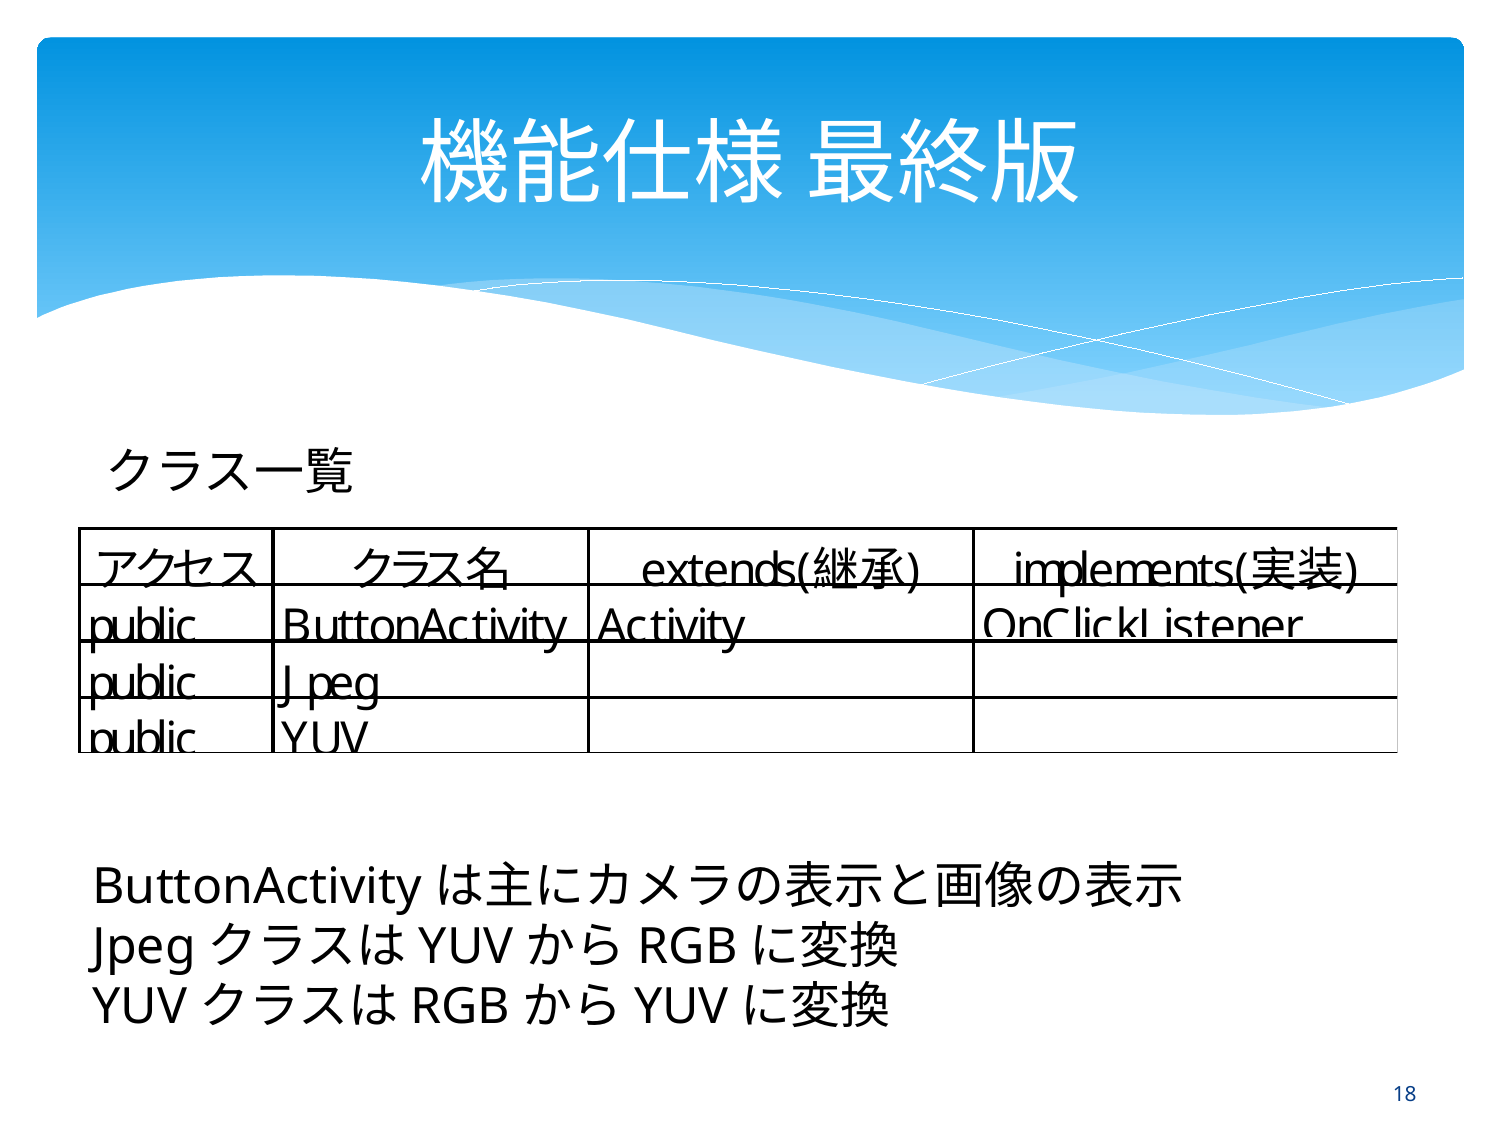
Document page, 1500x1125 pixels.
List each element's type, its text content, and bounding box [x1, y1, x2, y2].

picture [77, 526, 1401, 756]
text_box ButtonActivityは主にカメラの表示と画像の表示 JpegクラスはYUVからRGBに変換 YUVクラスはRGBからYUVに変換 [77, 845, 1248, 1041]
title 機能仕様 最終版 [75, 55, 1425, 261]
text_box クラス一覧 [90, 432, 369, 508]
slide_number 17 [1309, 1065, 1500, 1125]
